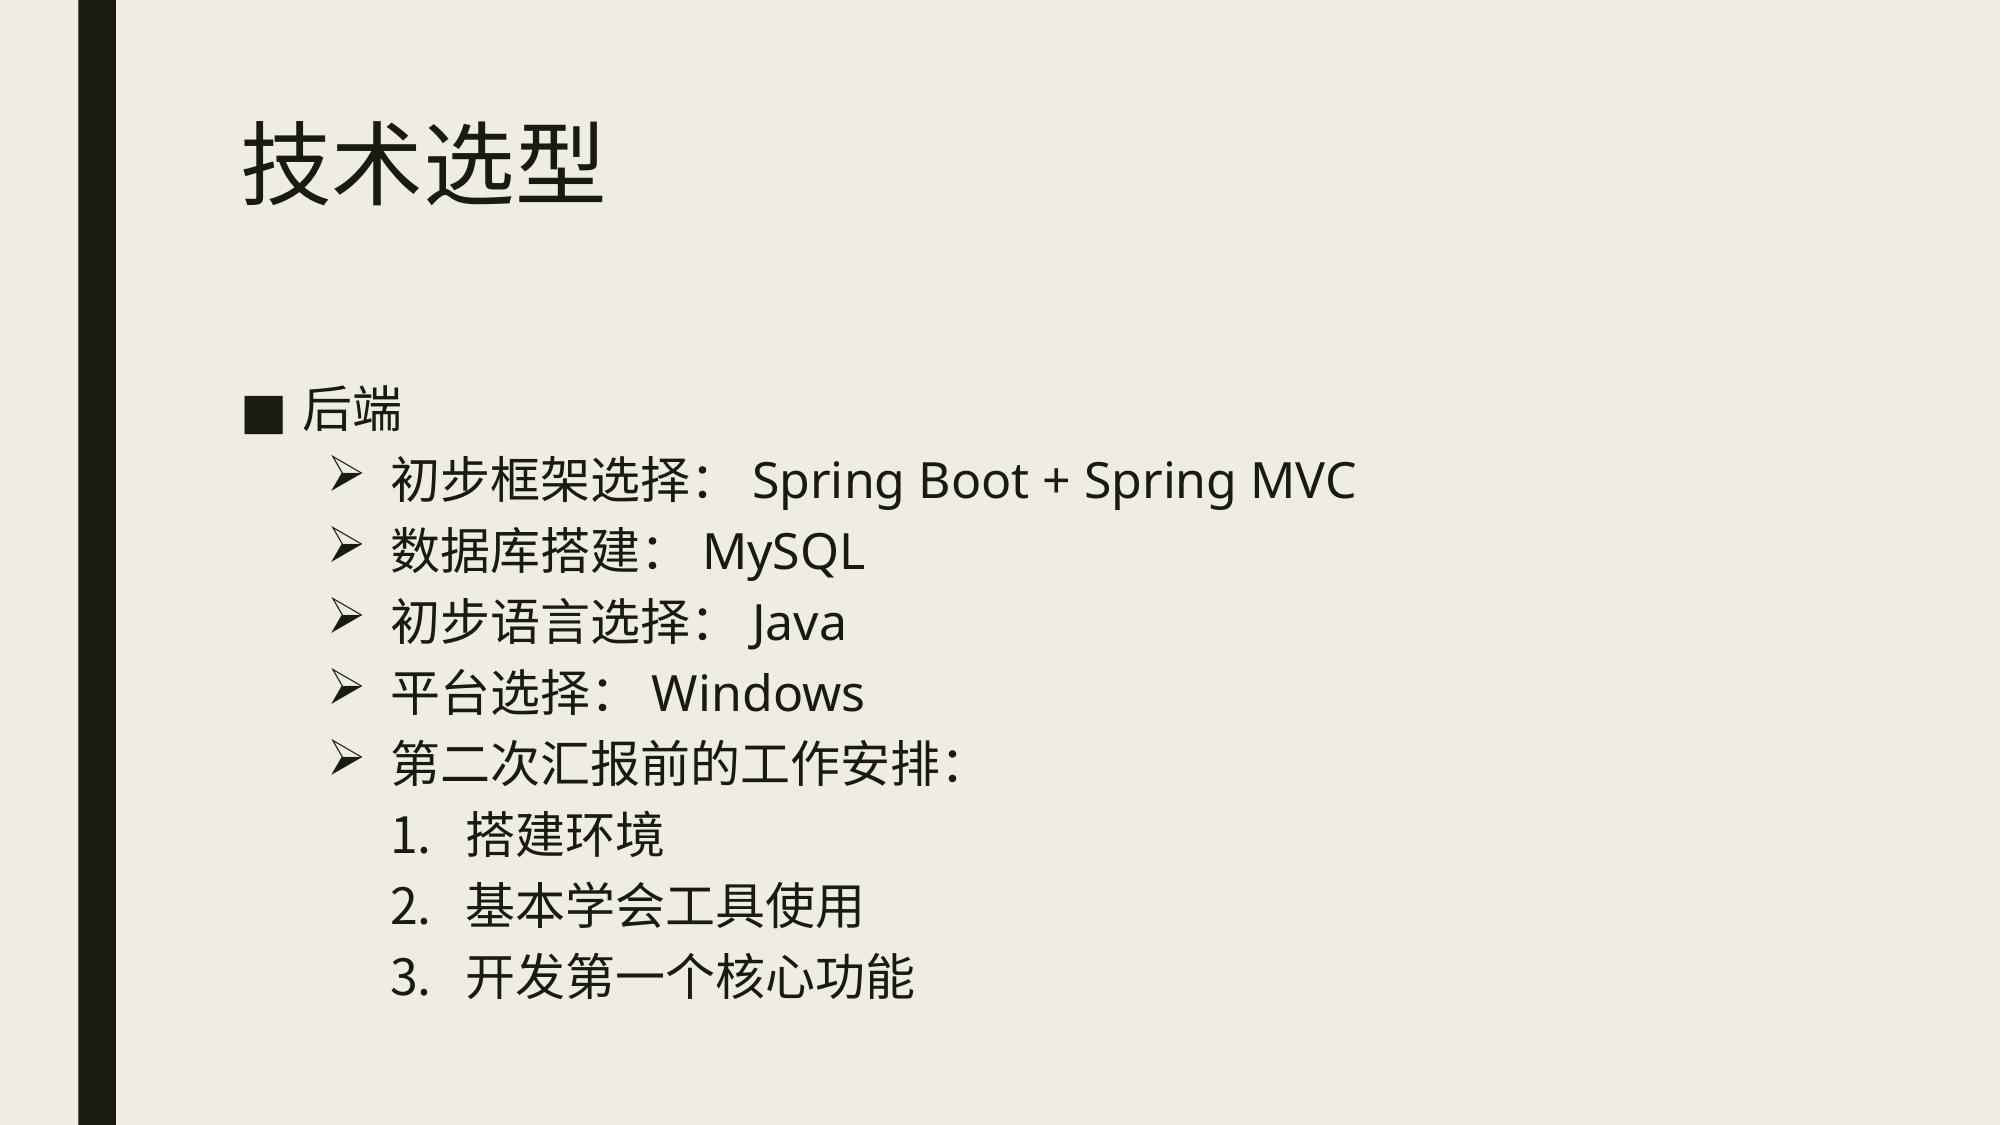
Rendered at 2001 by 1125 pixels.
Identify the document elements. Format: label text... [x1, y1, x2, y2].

title 技术选型 [225, 112, 1800, 357]
list 后端 初步框架选择：Spring Boot + Spring MVC 数据库搭建：MySQL 初步语言选择：Java 平台选择：Windows 第二次汇报前的工作安排： 搭建环境 基本学会工具使用 开发第一个核心功能 [225, 375, 1800, 1052]
